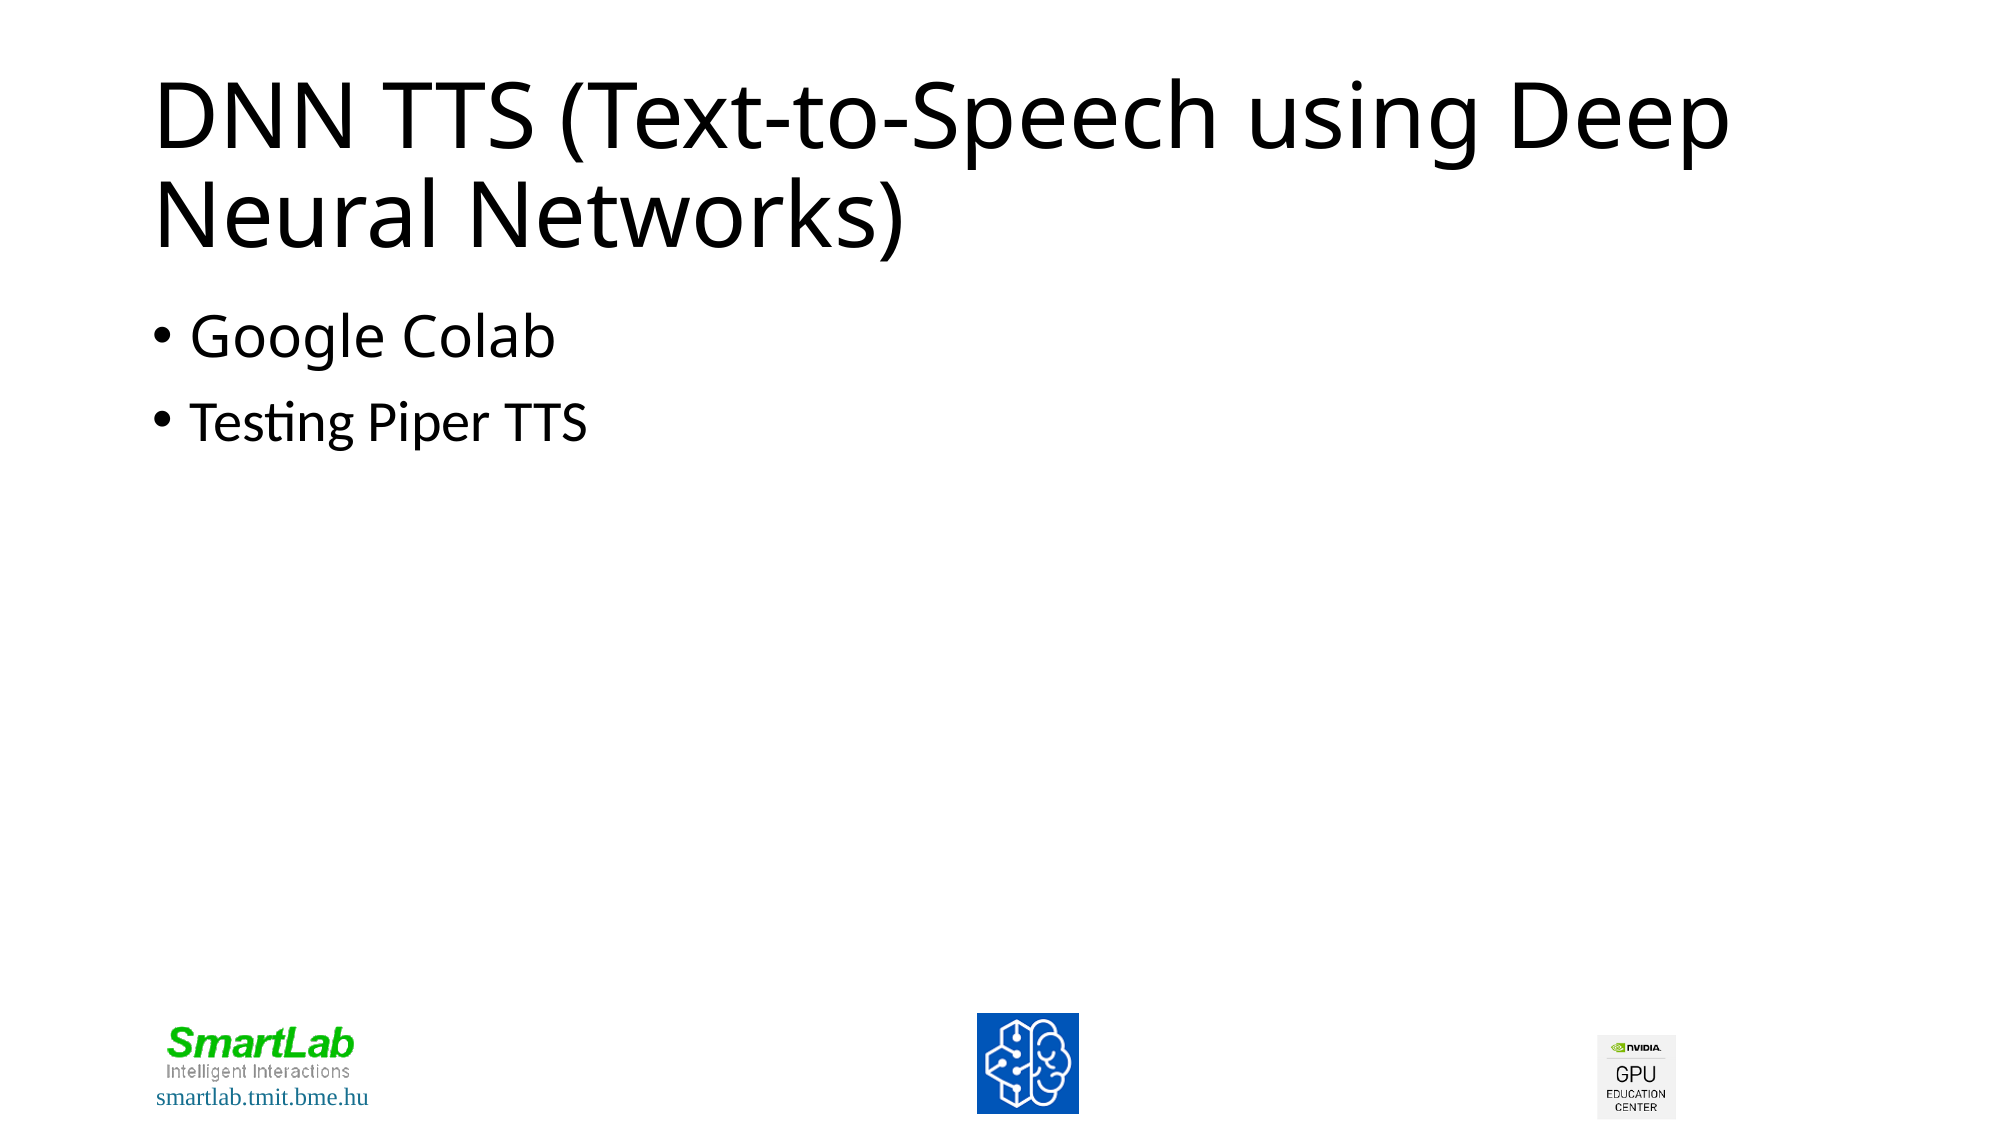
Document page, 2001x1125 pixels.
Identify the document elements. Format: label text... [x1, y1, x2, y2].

picture [1597, 1035, 1676, 1120]
picture [167, 1025, 359, 1084]
picture [977, 1014, 1079, 1114]
list Google Colab Testing Piper TTS [137, 299, 1863, 1014]
title DNN TTS (Text-to-Speech using Deep Neural Networks) [137, 59, 1863, 278]
